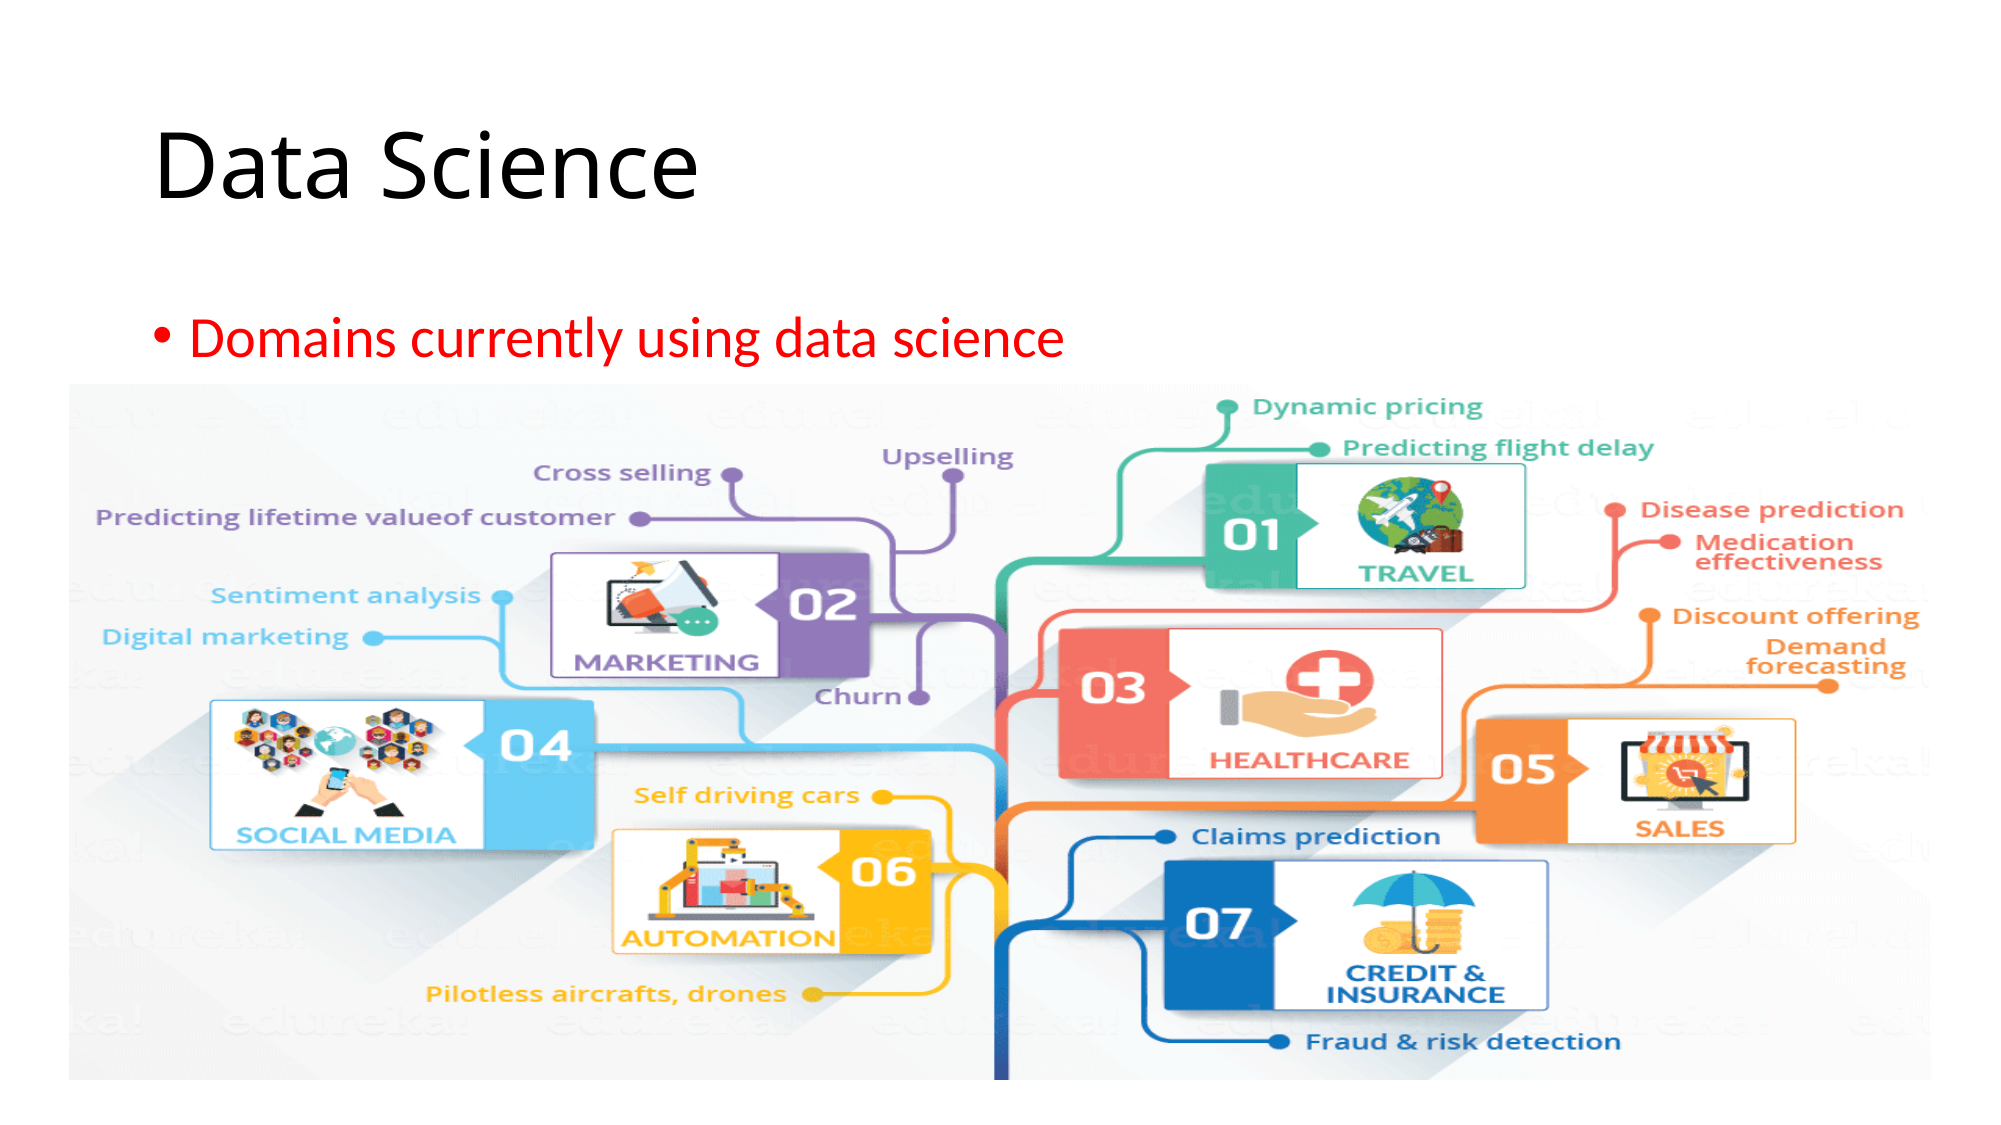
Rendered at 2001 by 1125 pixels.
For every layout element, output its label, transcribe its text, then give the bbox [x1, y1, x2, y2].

picture [69, 384, 1931, 1080]
title Data Science [137, 59, 1863, 278]
list Domains currently using data science [137, 299, 1863, 384]
